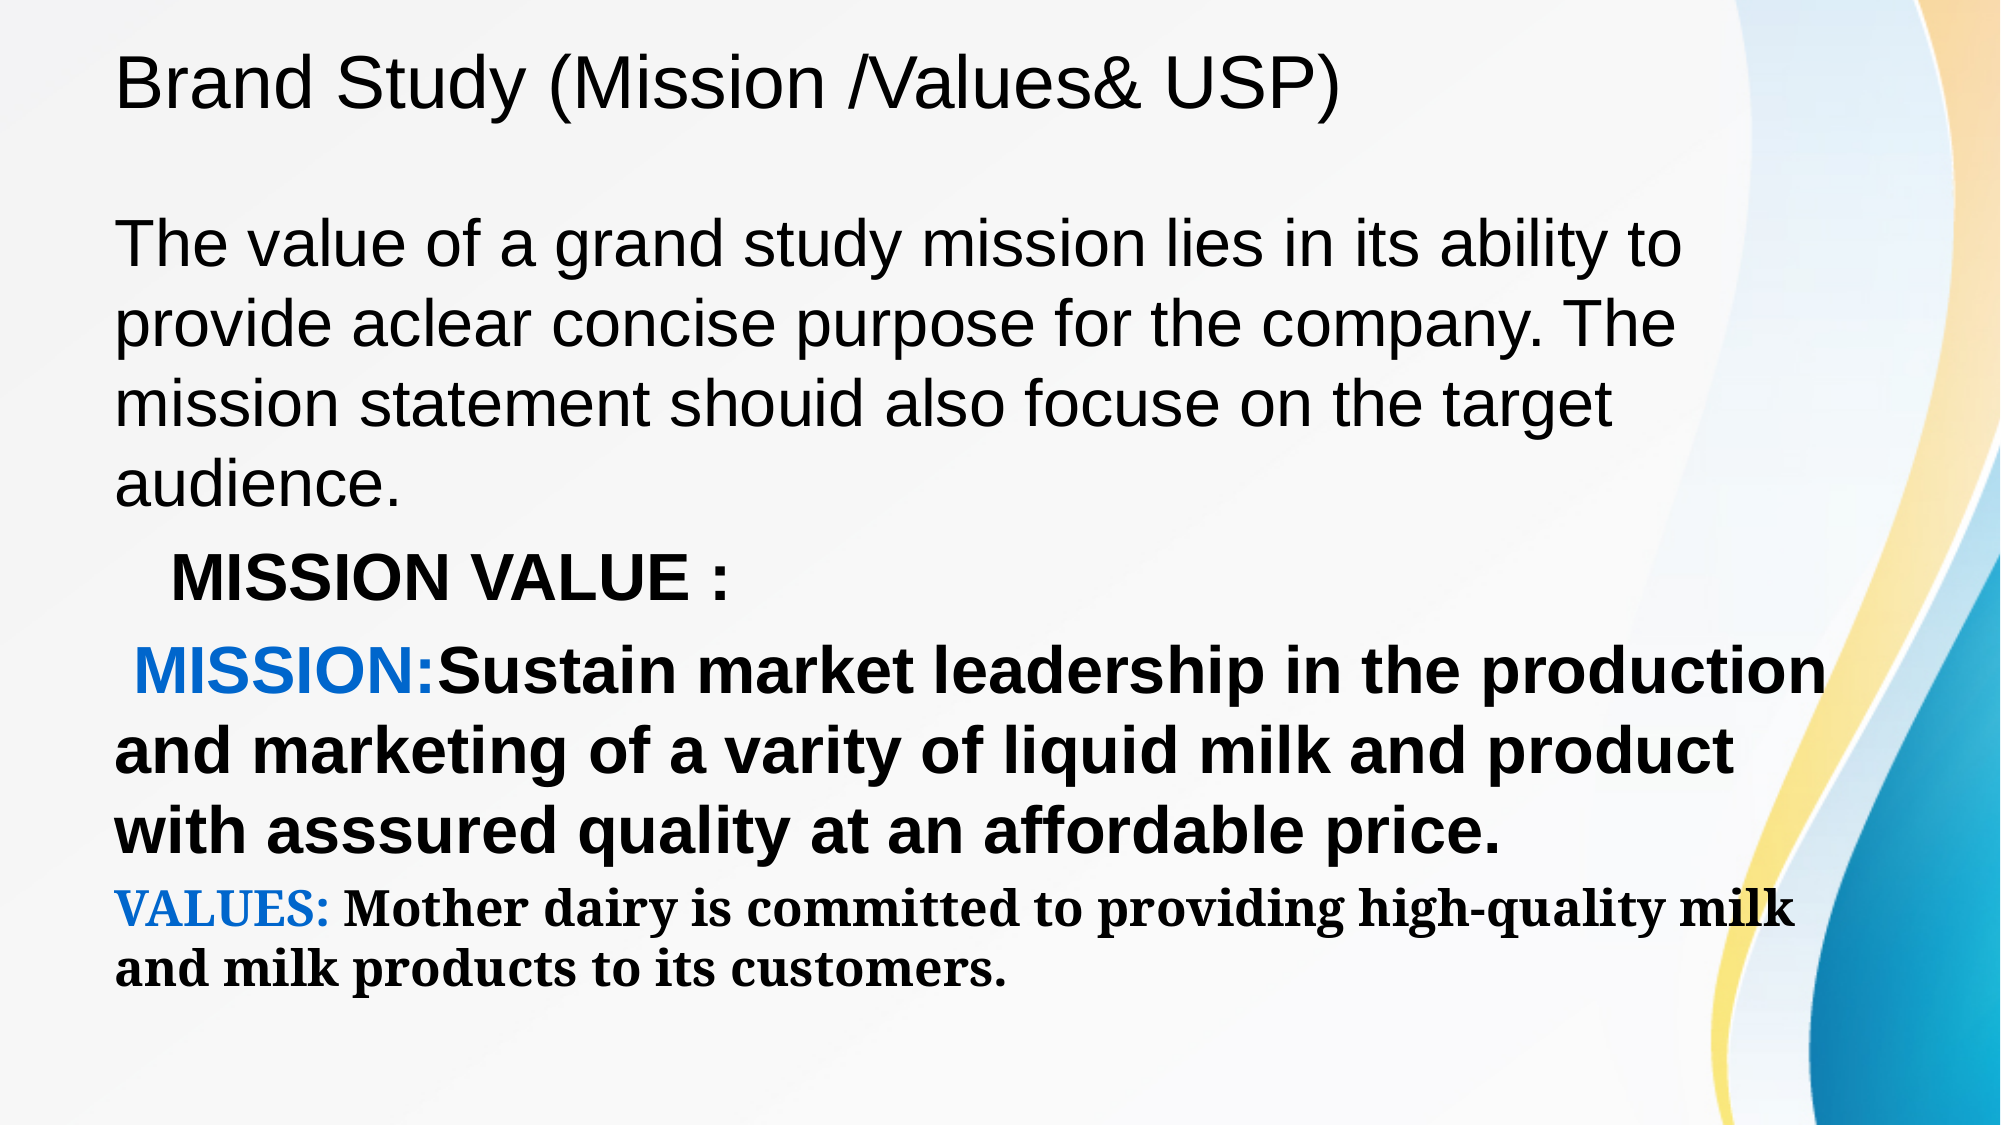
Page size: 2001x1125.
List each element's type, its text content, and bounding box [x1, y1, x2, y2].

picture [0, 0, 2001, 1125]
title Brand Study (Mission /Values& USP) [99, 30, 1901, 127]
list The value of a grand study mission lies in its ability to provide aclear concise purpose for the company. The mission statement shouid also focuse on the target audience. MISSION VALUE : MISSION:Sustain market leadership in the production and marketing of a varity of liquid milk and product with asssured quality at an affordable price. VALUES: Mother dairy is committed to providing high-quality milk and milk products to its customers. [99, 192, 1901, 1006]
